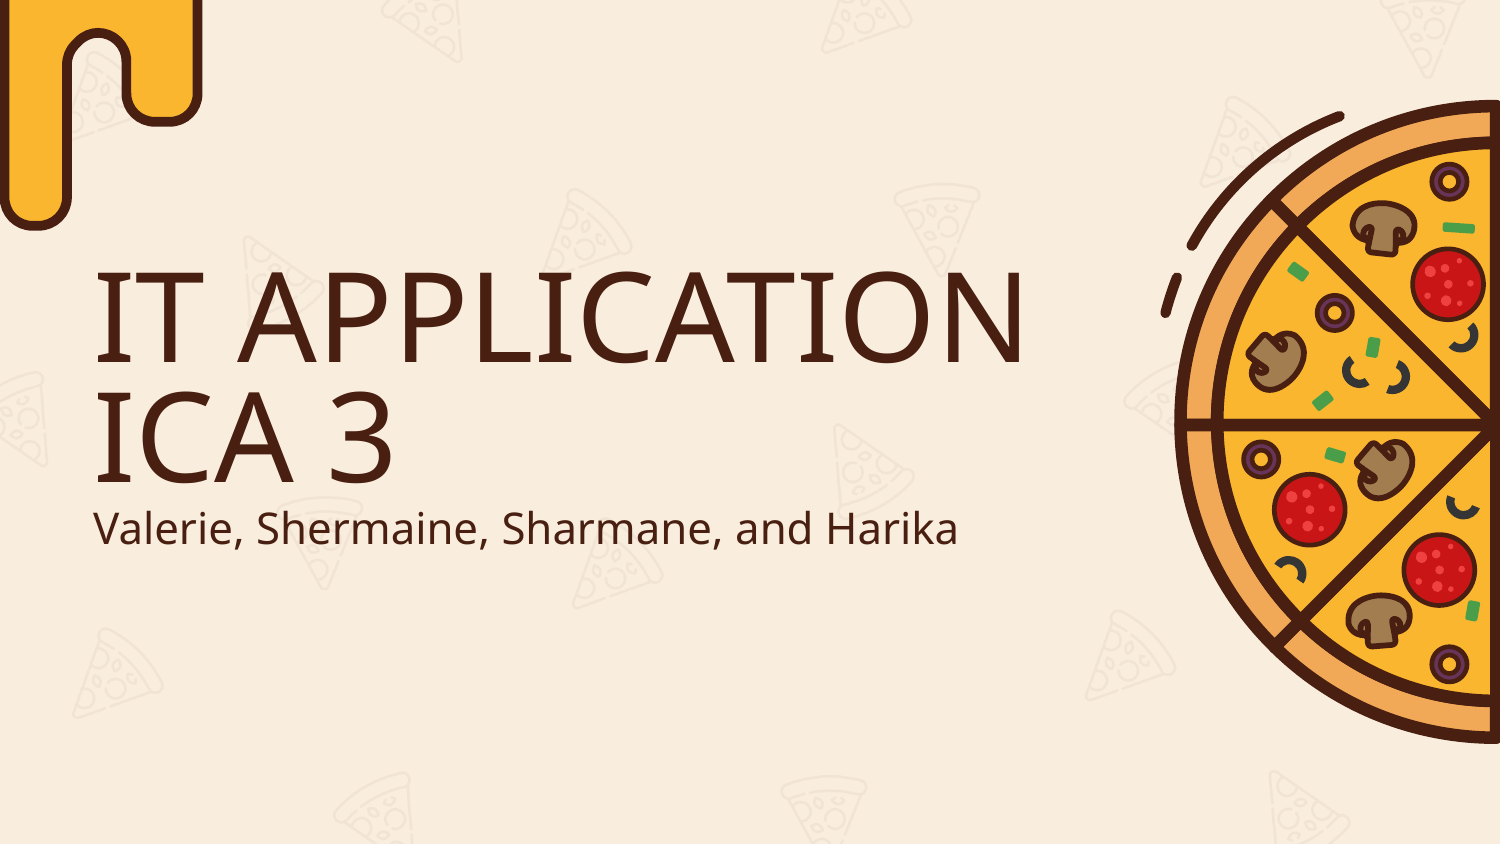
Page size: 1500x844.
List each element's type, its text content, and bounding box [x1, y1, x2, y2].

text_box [1099, 79, 1500, 745]
subtitle Valerie, Shermaine, Sharmane, and Harika [93, 491, 1051, 562]
title IT APPLICATION ICA 3 [93, 233, 1094, 540]
picture [0, 0, 1500, 844]
